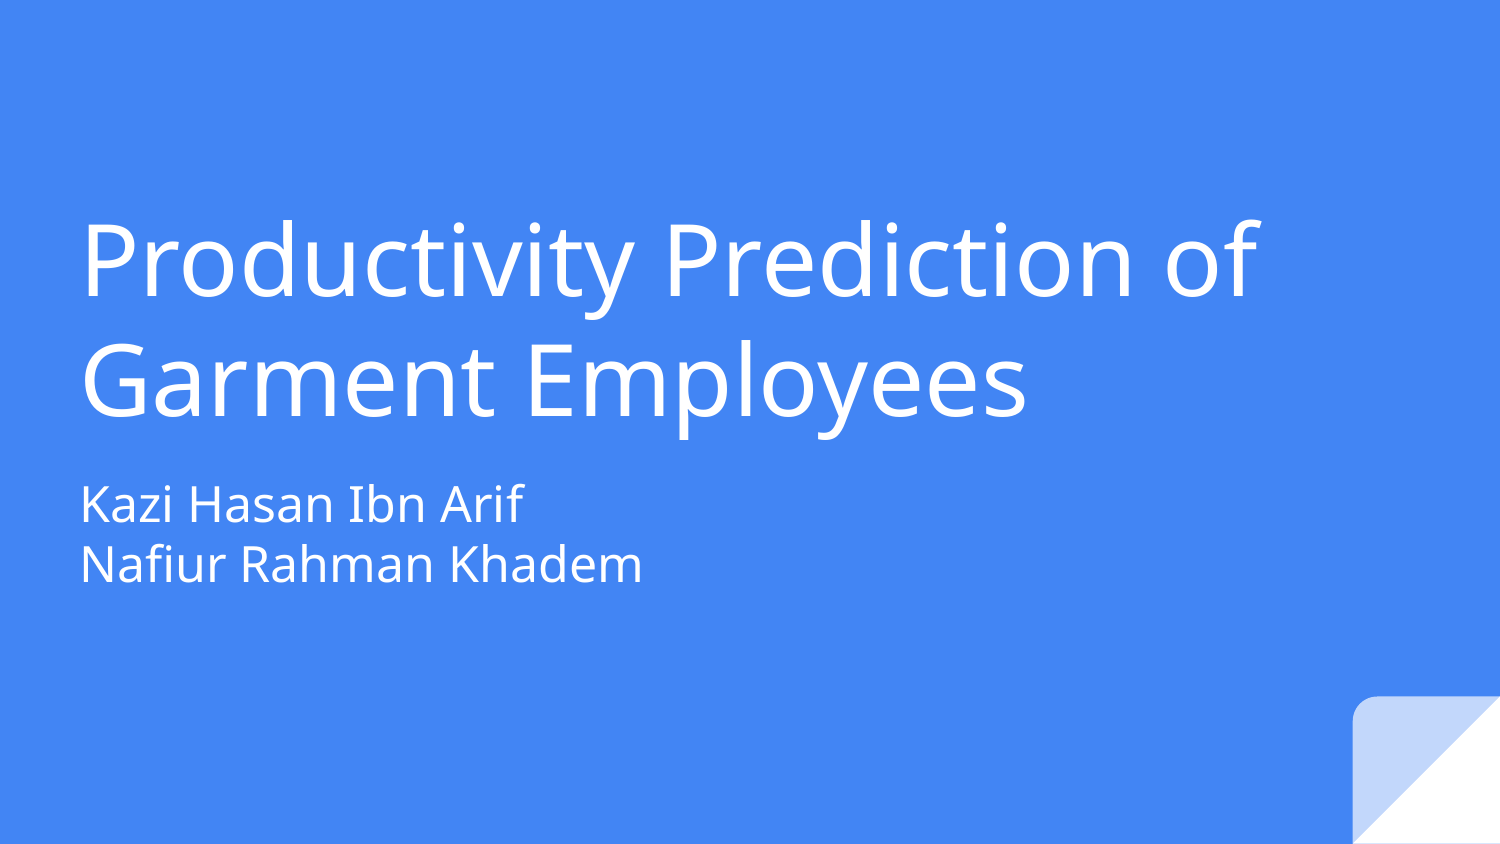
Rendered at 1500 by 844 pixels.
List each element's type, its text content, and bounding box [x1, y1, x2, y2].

title Productivity Prediction of Garment Employees [64, 298, 1413, 452]
subtitle Kazi Hasan Ibn Arif Nafiur Rahman Khadem [64, 457, 1413, 529]
